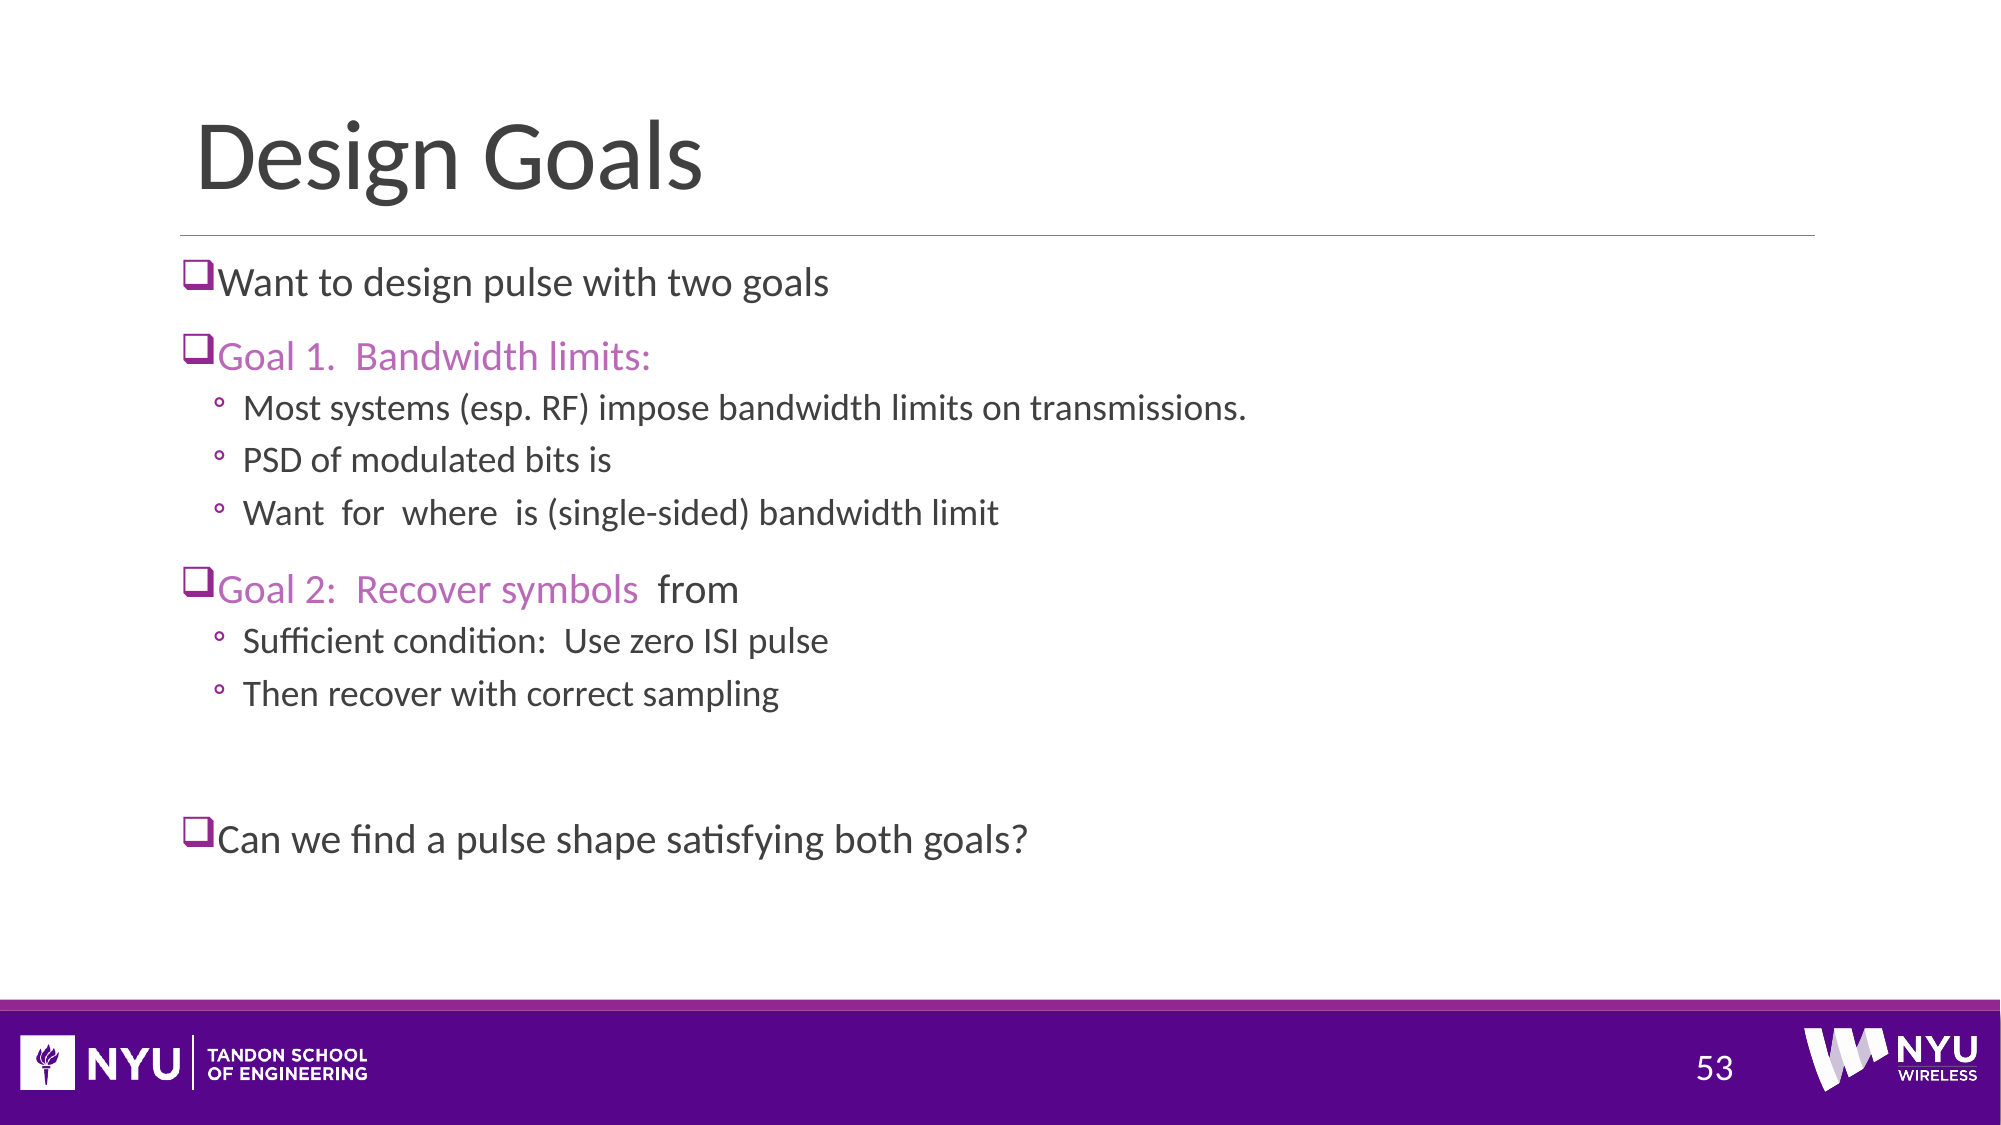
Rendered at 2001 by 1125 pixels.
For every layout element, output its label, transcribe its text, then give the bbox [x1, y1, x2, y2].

slide_number 53 [1533, 1035, 1749, 1096]
title Design Goals [180, 47, 1830, 218]
